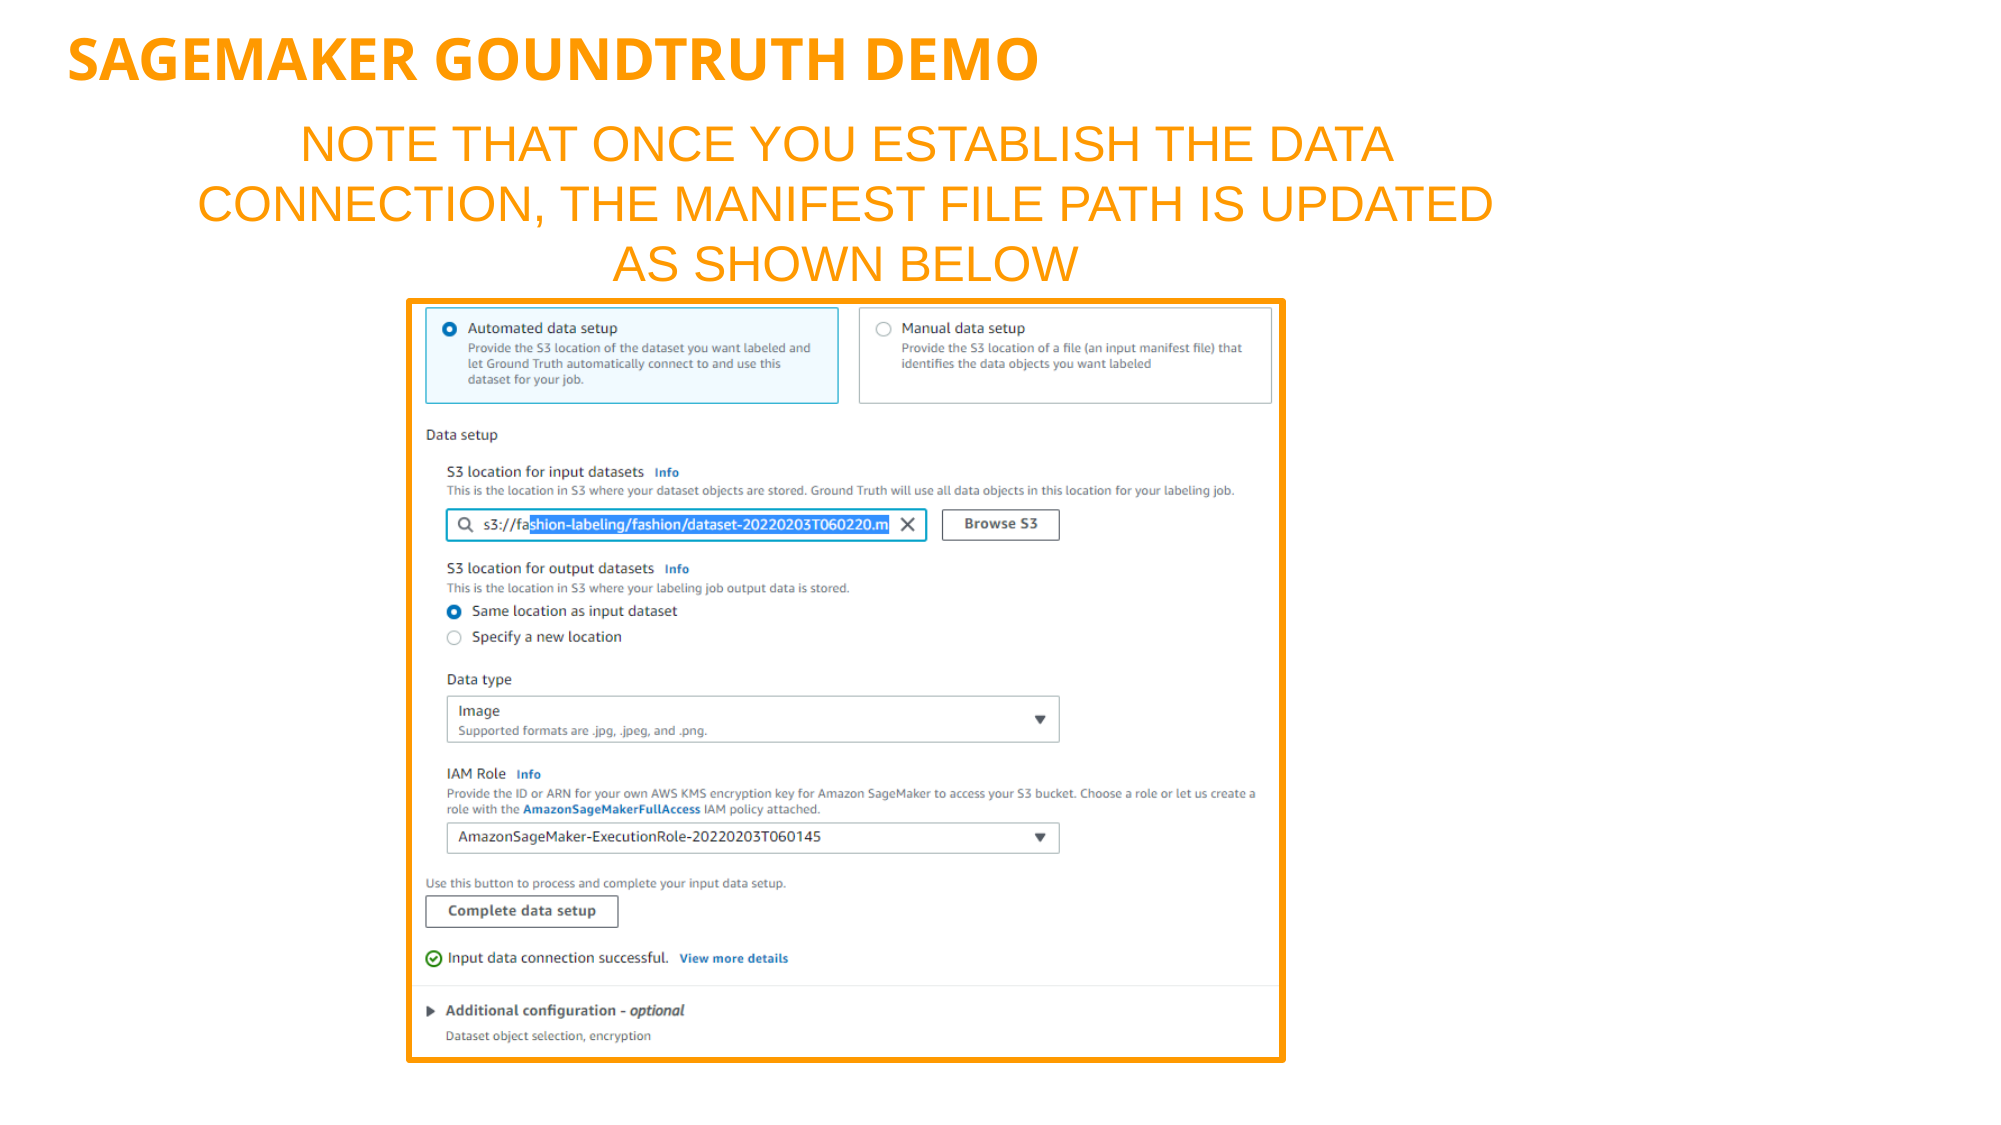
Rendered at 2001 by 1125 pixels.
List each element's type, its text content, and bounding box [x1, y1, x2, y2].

text_box SAGEMAKER GOUNDTRUTH DEMO [52, 14, 1786, 100]
picture [412, 304, 1280, 1057]
text_box NOTE THAT ONCE YOU ESTABLISH THE DATA CONNECTION, THE MANIFEST FILE PATH IS UPDATED AS SHOWN BELOW [147, 103, 1544, 299]
